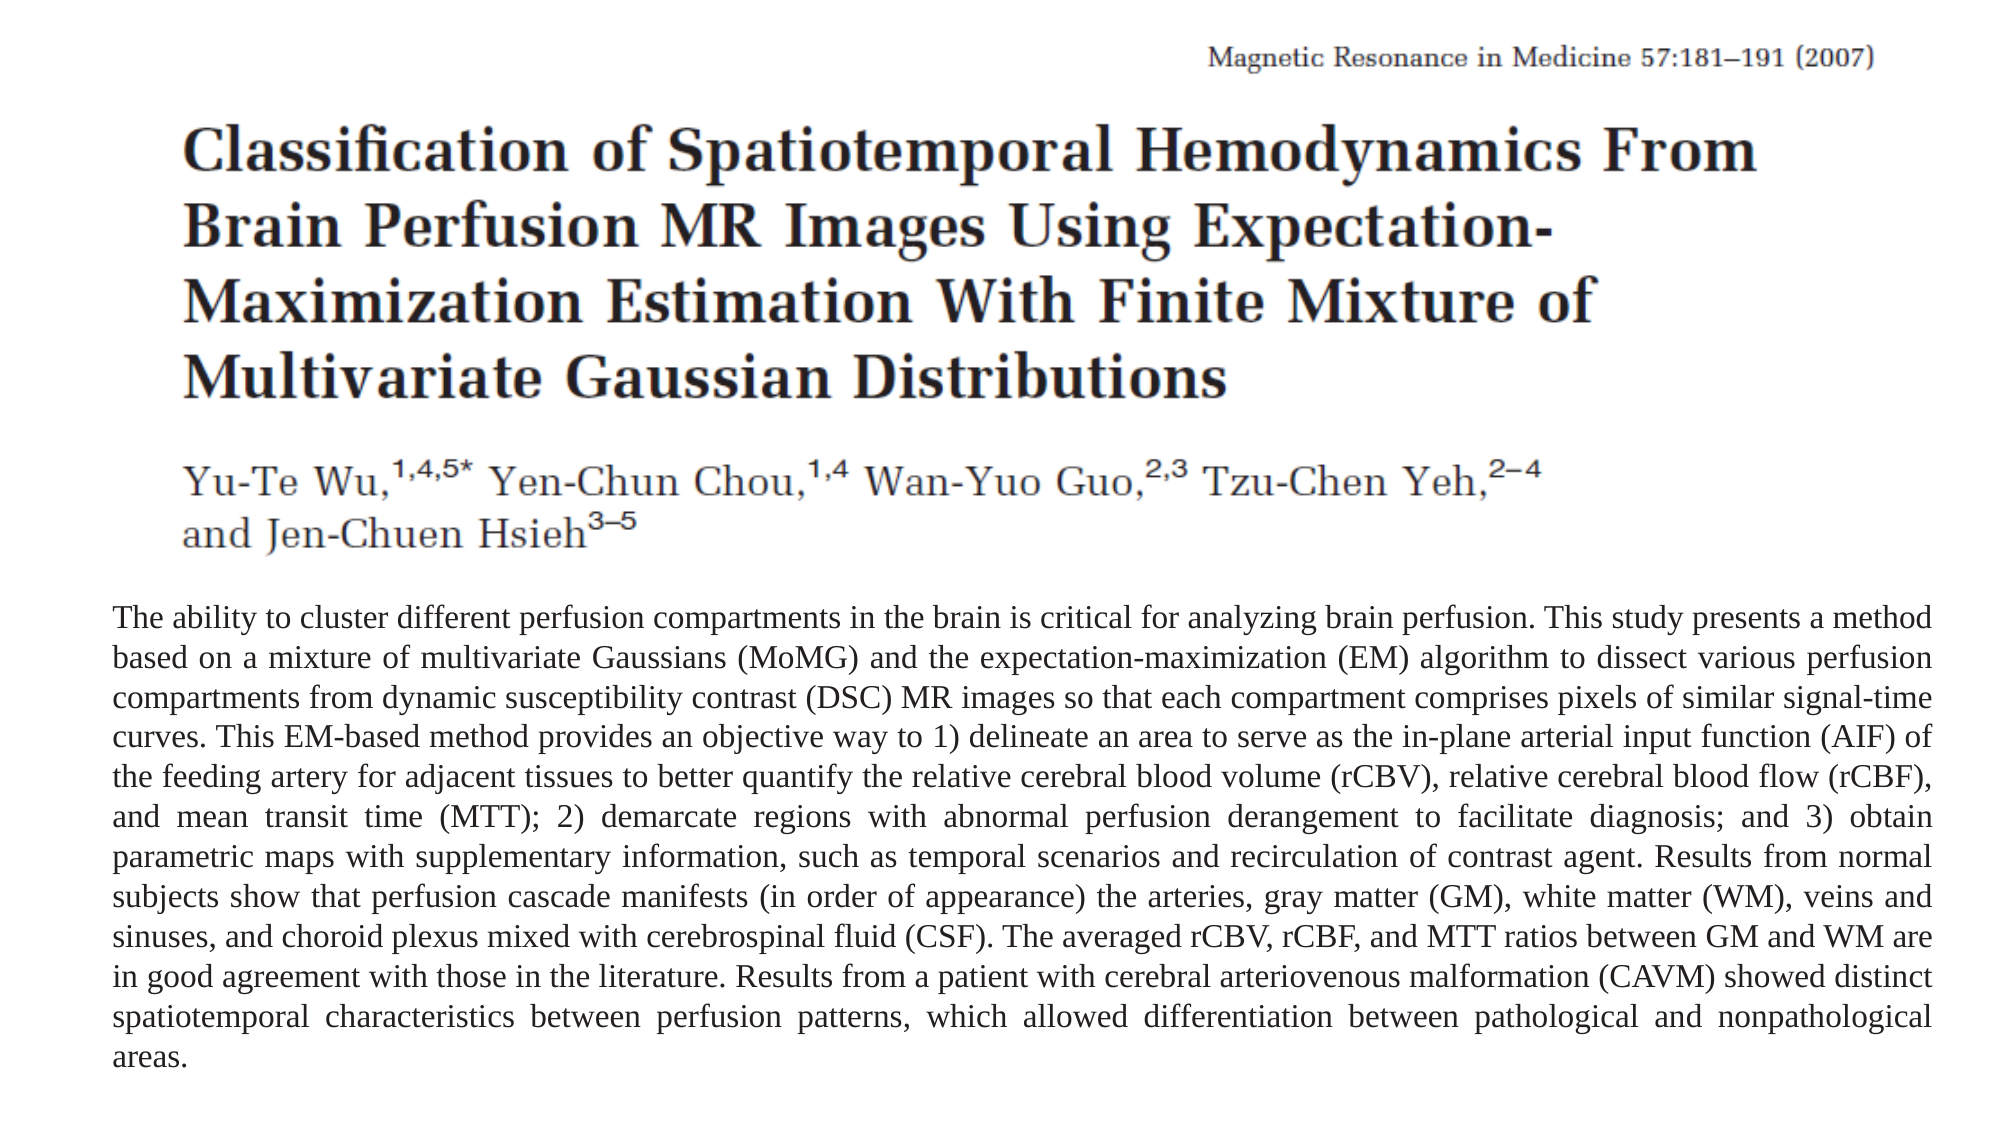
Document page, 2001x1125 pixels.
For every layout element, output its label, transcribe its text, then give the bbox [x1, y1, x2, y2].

text_box The ability to cluster different perfusion compartments in the brain is critical for analyzing brain perfusion. This study presents a method based on a mixture of multivariate Gaussians (MoMG) and the expectation-maximization (EM) algorithm to dissect various perfusion compartments from dynamic susceptibility contrast (DSC) MR images so that each compartment comprises pixels of similar signal-time curves. This EM-based method provides an objective way to 1) delineate an area to serve as the in-plane arterial input function (AIF) of the feeding artery for adjacent tissues to better quantify the relative cerebral blood volume (rCBV), relative cerebral blood flow (rCBF), and mean transit time (MTT); 2) demarcate regions with abnormal perfusion derangement to facilitate diagnosis; and 3) obtain parametric maps with supplementary information, such as temporal scenarios and recirculation of contrast agent. Results from normal subjects show that perfusion cascade manifests (in order of appearance) the arteries, gray matter (GM), white matter (WM), veins and sinuses, and choroid plexus mixed with cerebrospinal fluid (CSF). The averaged rCBV, rCBF, and MTT ratios between GM and WM are in good agreement with those in the literature. Results from a patient with cerebral arteriovenous malformation (CAVM) showed distinct spatiotemporal characteristics between perfusion patterns, which allowed differentiation between pathological and nonpathological areas. [97, 587, 1952, 1082]
picture [163, 20, 1885, 575]
